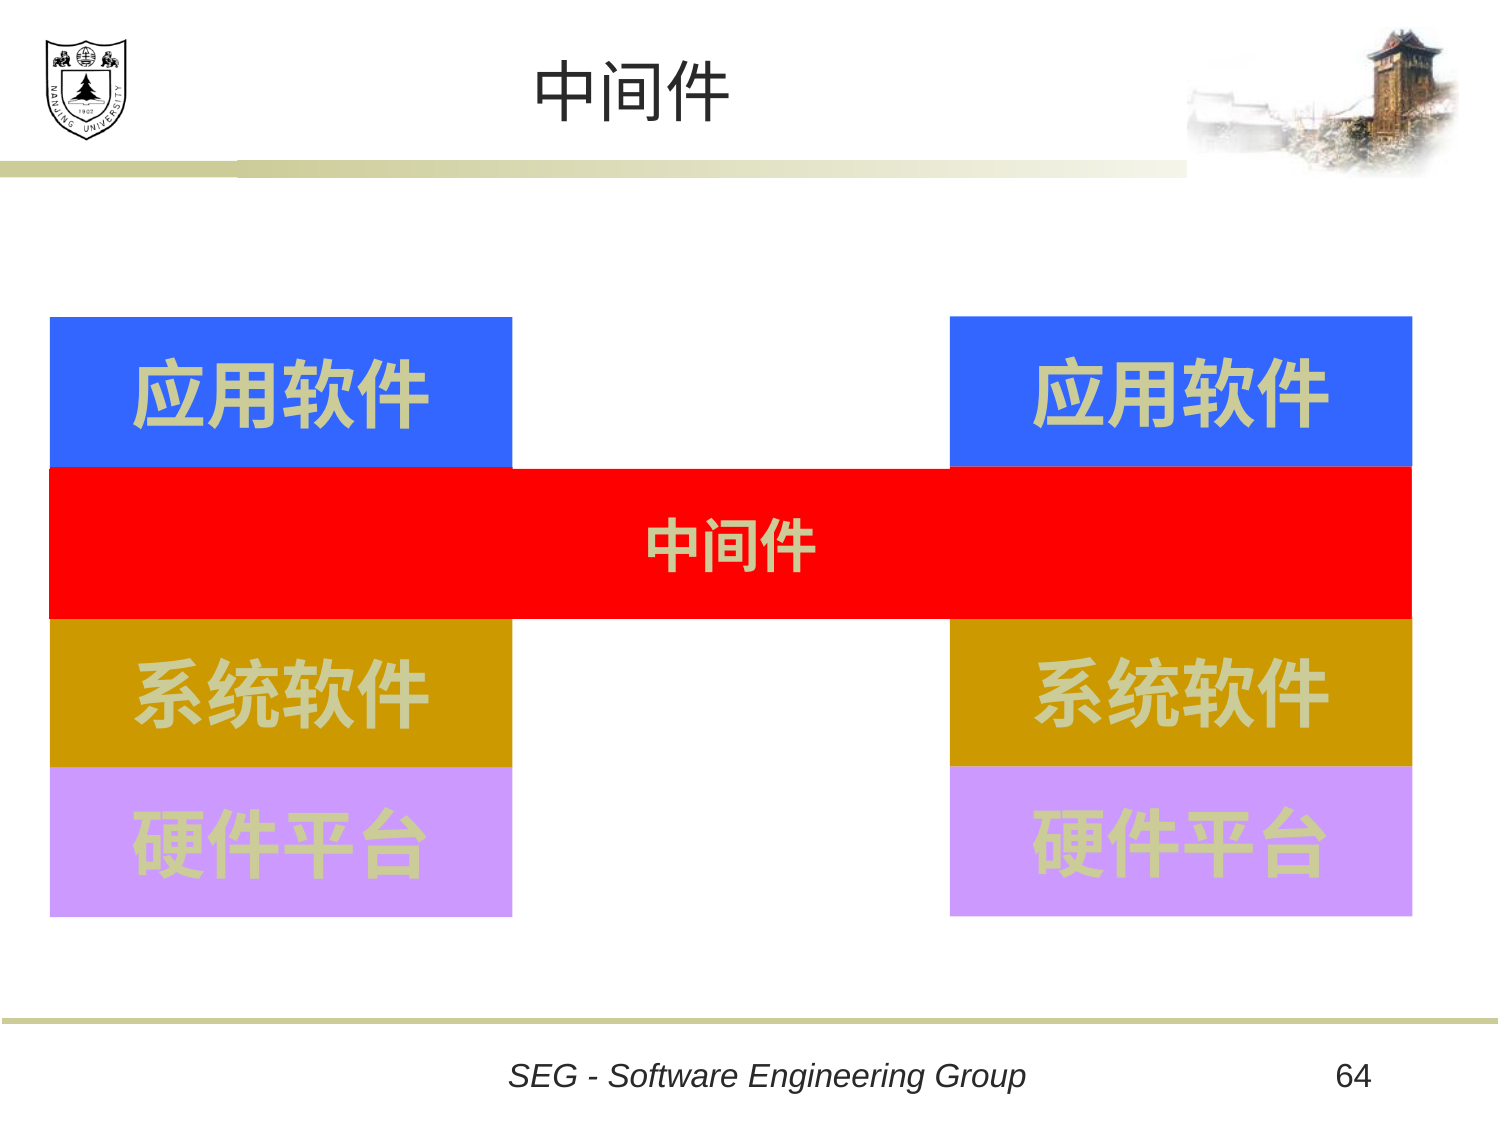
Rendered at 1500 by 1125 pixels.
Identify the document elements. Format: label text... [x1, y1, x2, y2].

picture [1187, 27, 1459, 178]
text_box 硬件平台 [949, 767, 1413, 917]
footer SEG - Software Engineering Group [336, 1046, 1200, 1107]
picture [41, 36, 131, 143]
title 中间件 [171, 42, 1093, 138]
text_box 硬件平台 [49, 768, 513, 918]
text_box 应用软件 [949, 316, 1413, 467]
text_box 系统软件 [49, 619, 513, 768]
text_box 系统软件 [949, 616, 1413, 767]
slide_number 64 [1234, 1046, 1388, 1107]
text_box 中间件 [49, 468, 1412, 619]
picture [2, 1018, 1498, 1024]
text_box 应用软件 [49, 317, 513, 468]
